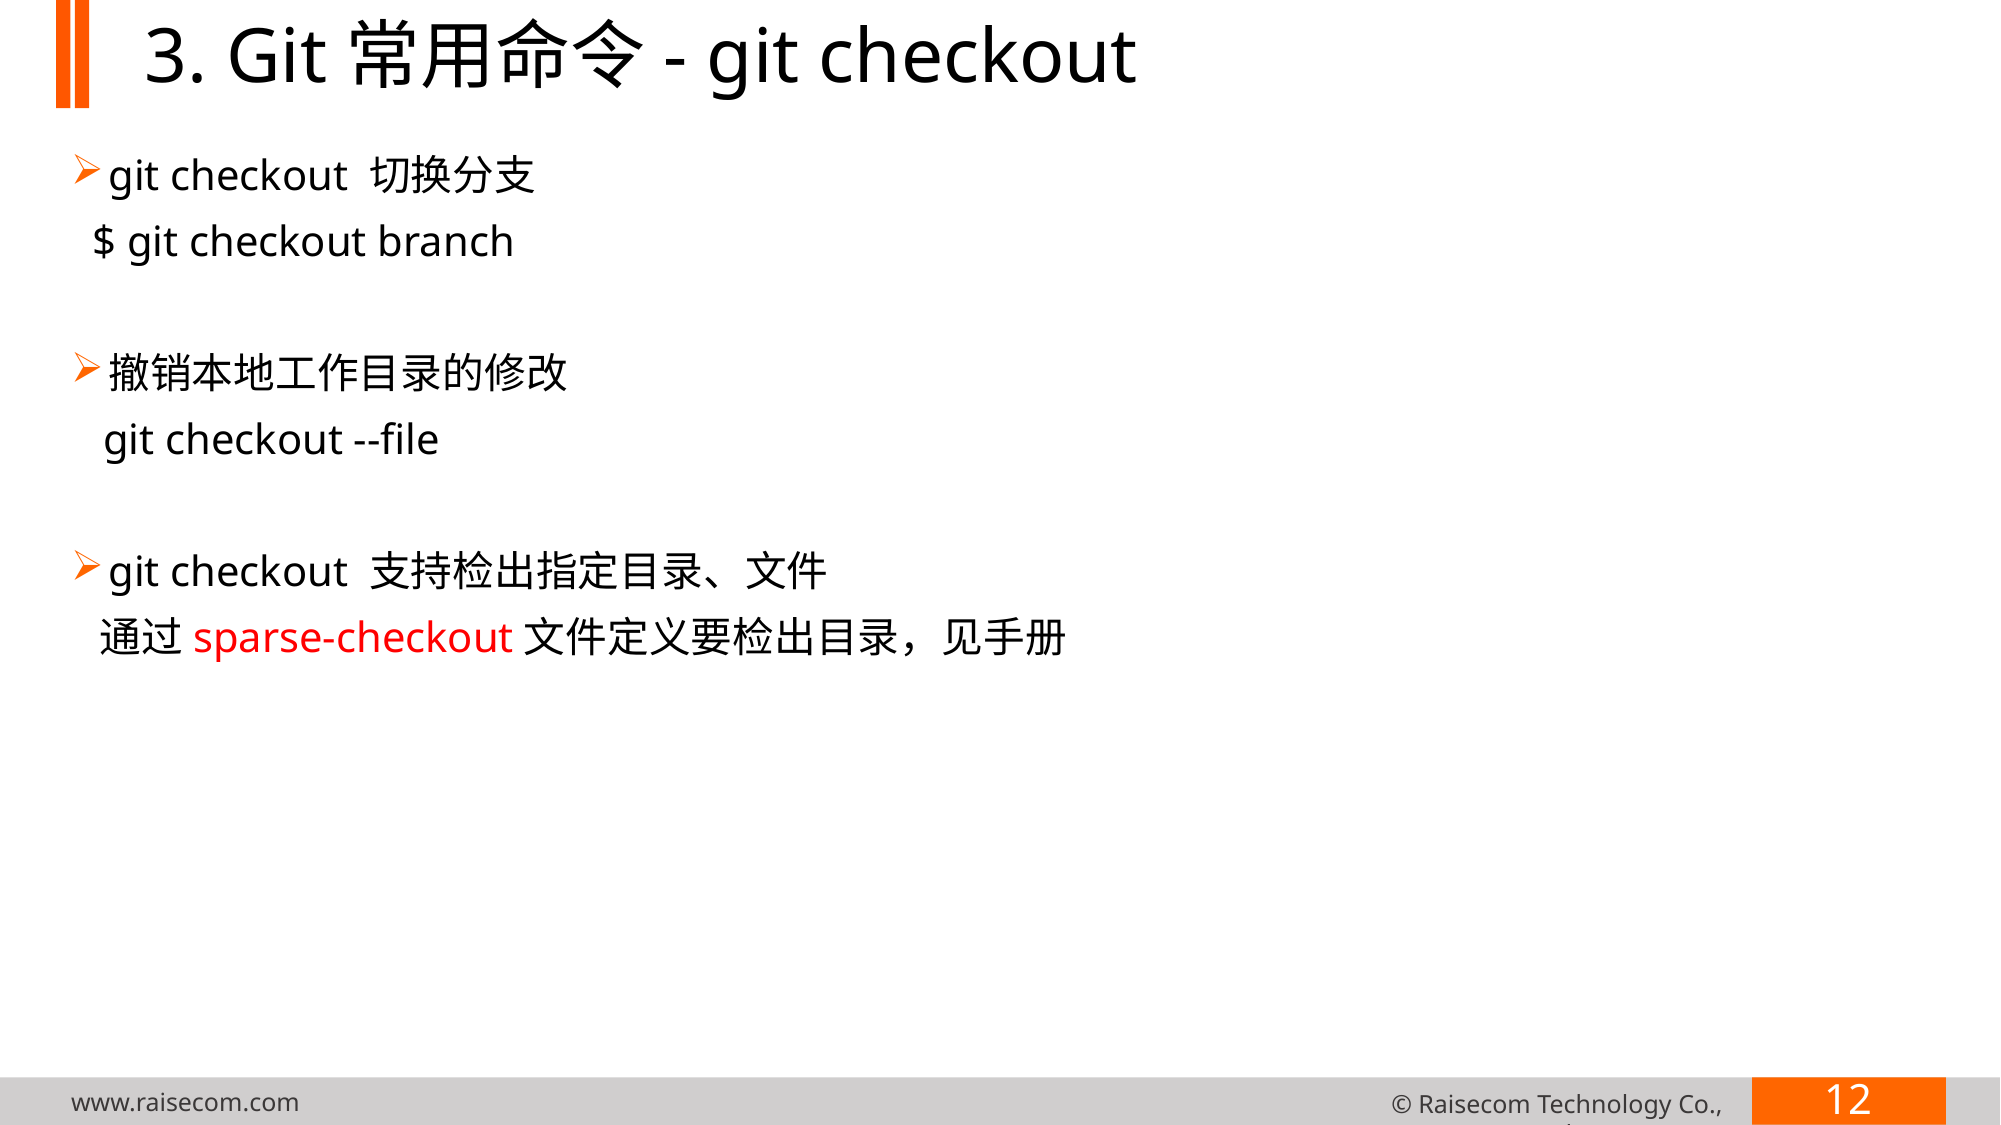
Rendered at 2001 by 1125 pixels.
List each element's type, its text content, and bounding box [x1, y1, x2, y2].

list git checkout 切换分支 $ git checkout branch 撤销本地工作目录的修改 git checkout --file git checkout 支持检出指定目录、文件 通过sparse-checkout文件定义要检出目录，见手册 [56, 147, 1923, 1026]
title 3. Git常用命令- git checkout [129, 0, 1947, 118]
